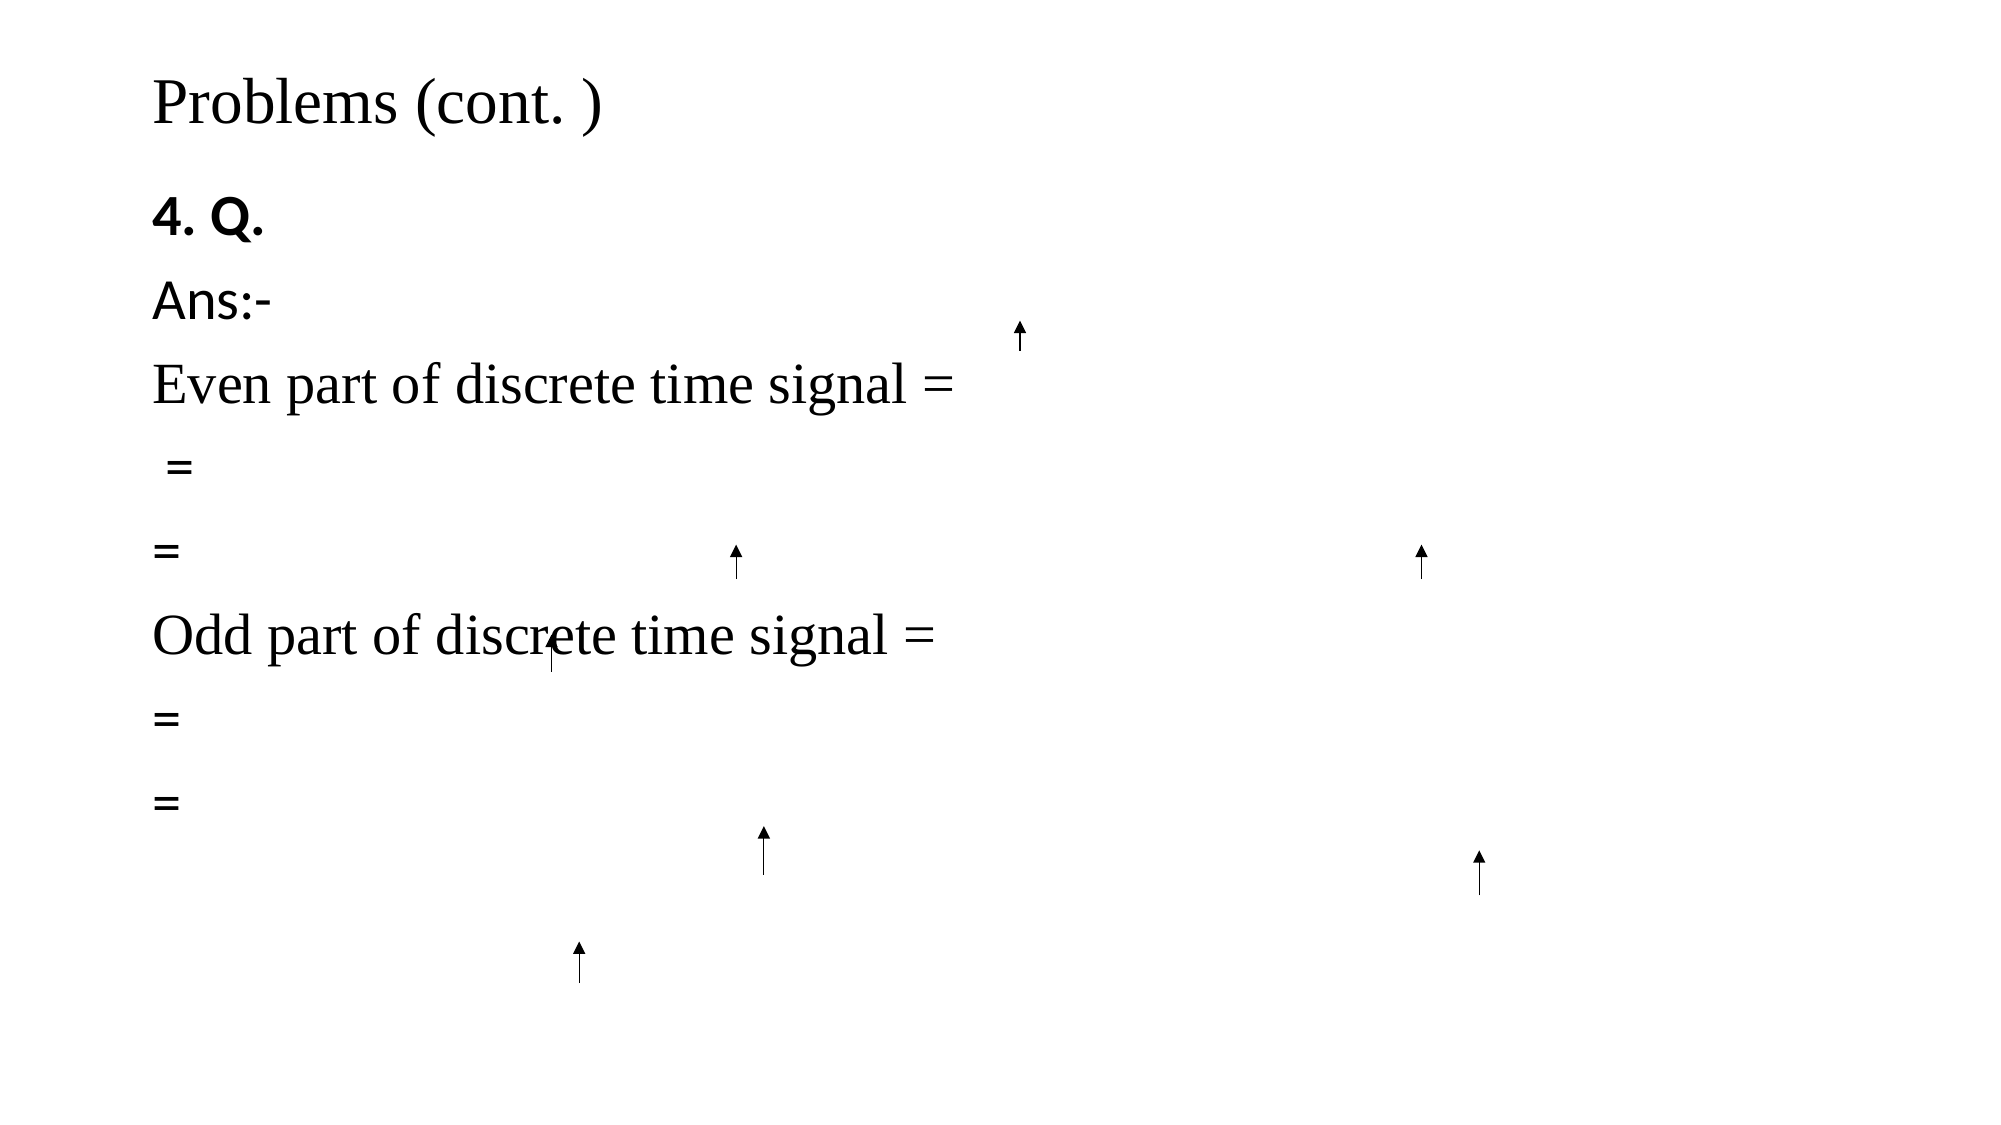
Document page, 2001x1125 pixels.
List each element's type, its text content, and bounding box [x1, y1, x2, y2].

title Problems (cont. ) [137, 59, 1863, 146]
